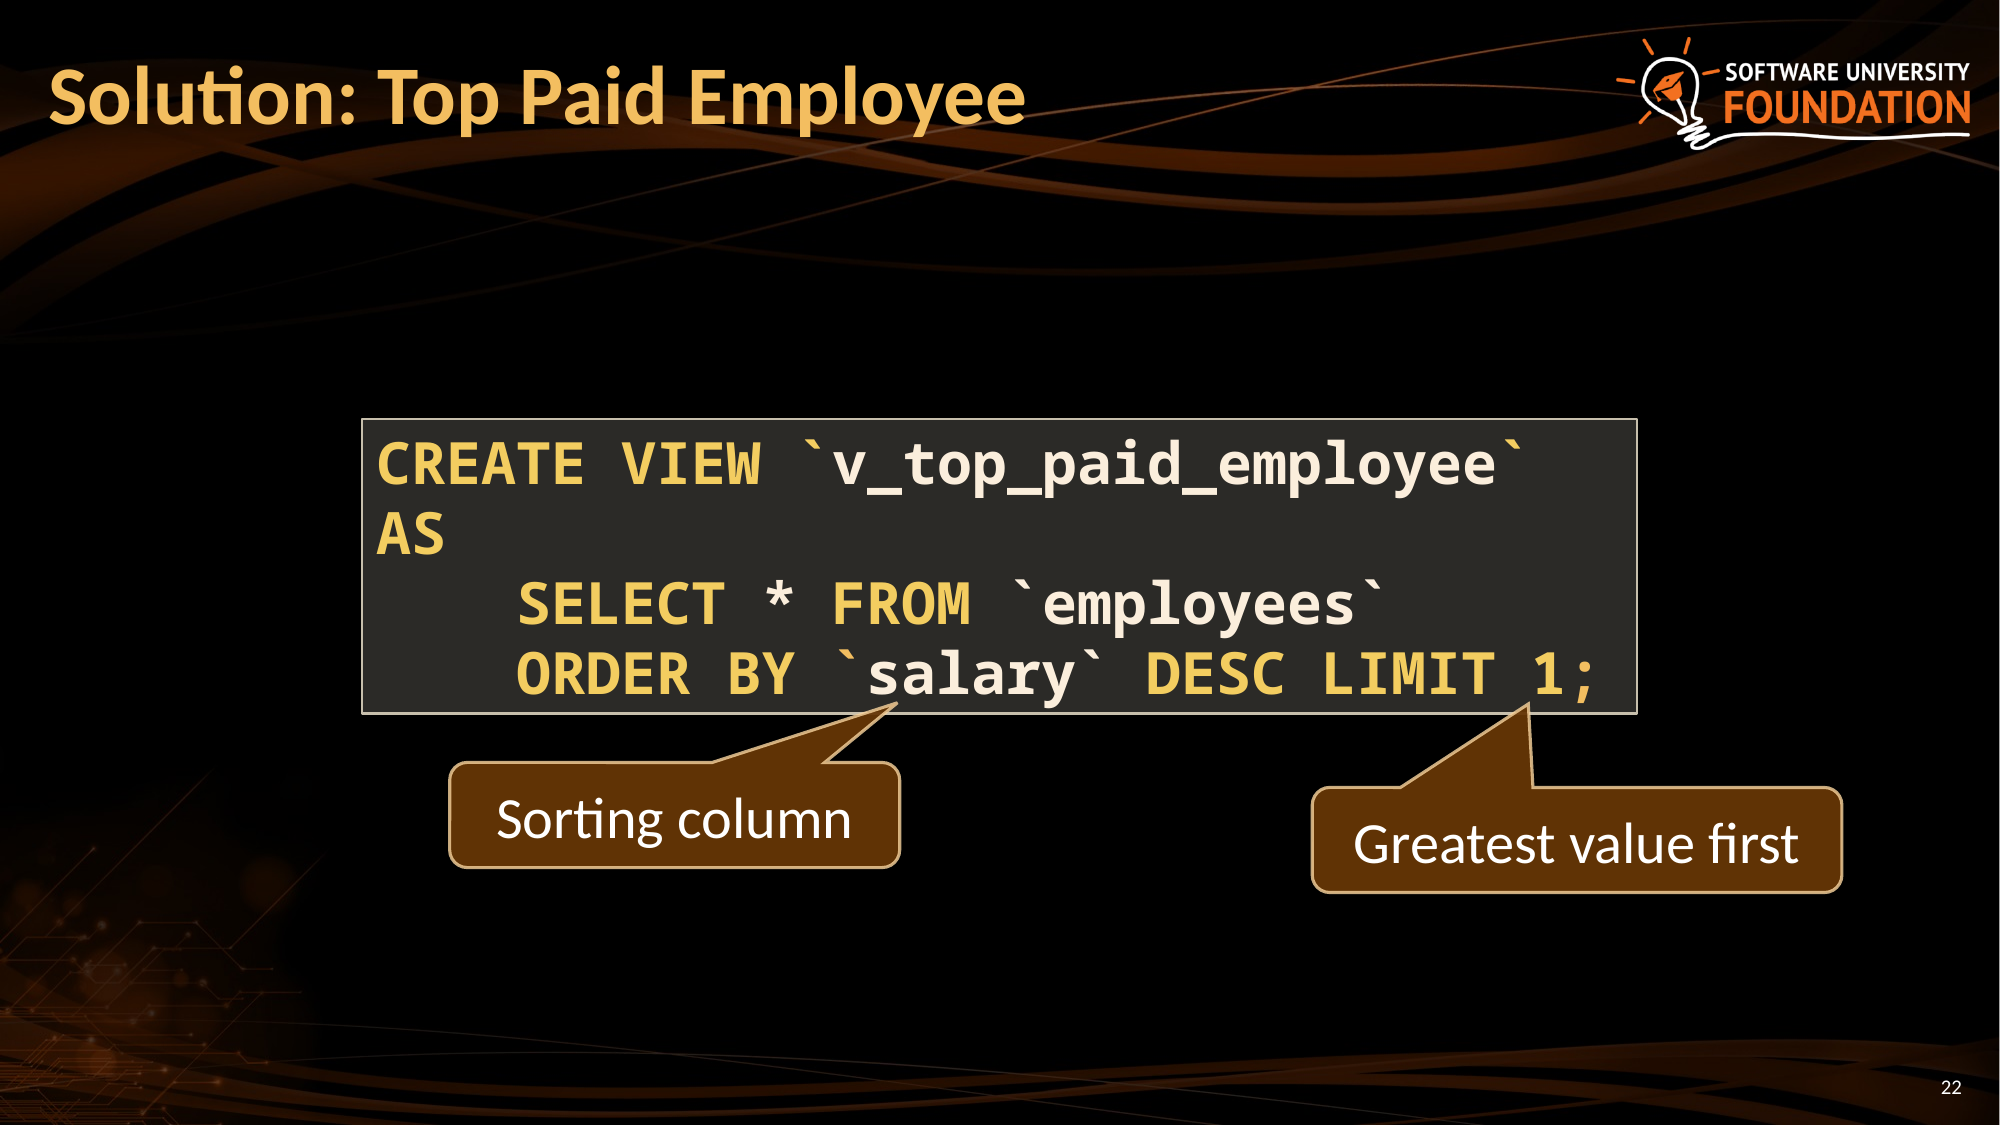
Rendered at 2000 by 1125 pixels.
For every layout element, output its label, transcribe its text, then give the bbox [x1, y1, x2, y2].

text_box CREATE VIEW `v_top_paid_employee` AS SELECT * FROM `employees` ORDER BY `salary` DESC LIMIT 1; [362, 418, 1638, 714]
picture [0, 0, 2000, 1125]
text_box Sorting column [448, 701, 901, 869]
slide_number 22 [1897, 1070, 1968, 1103]
text_box Greatest value first [1311, 702, 1843, 894]
title Solution: Top Paid Employee [30, 6, 1602, 189]
